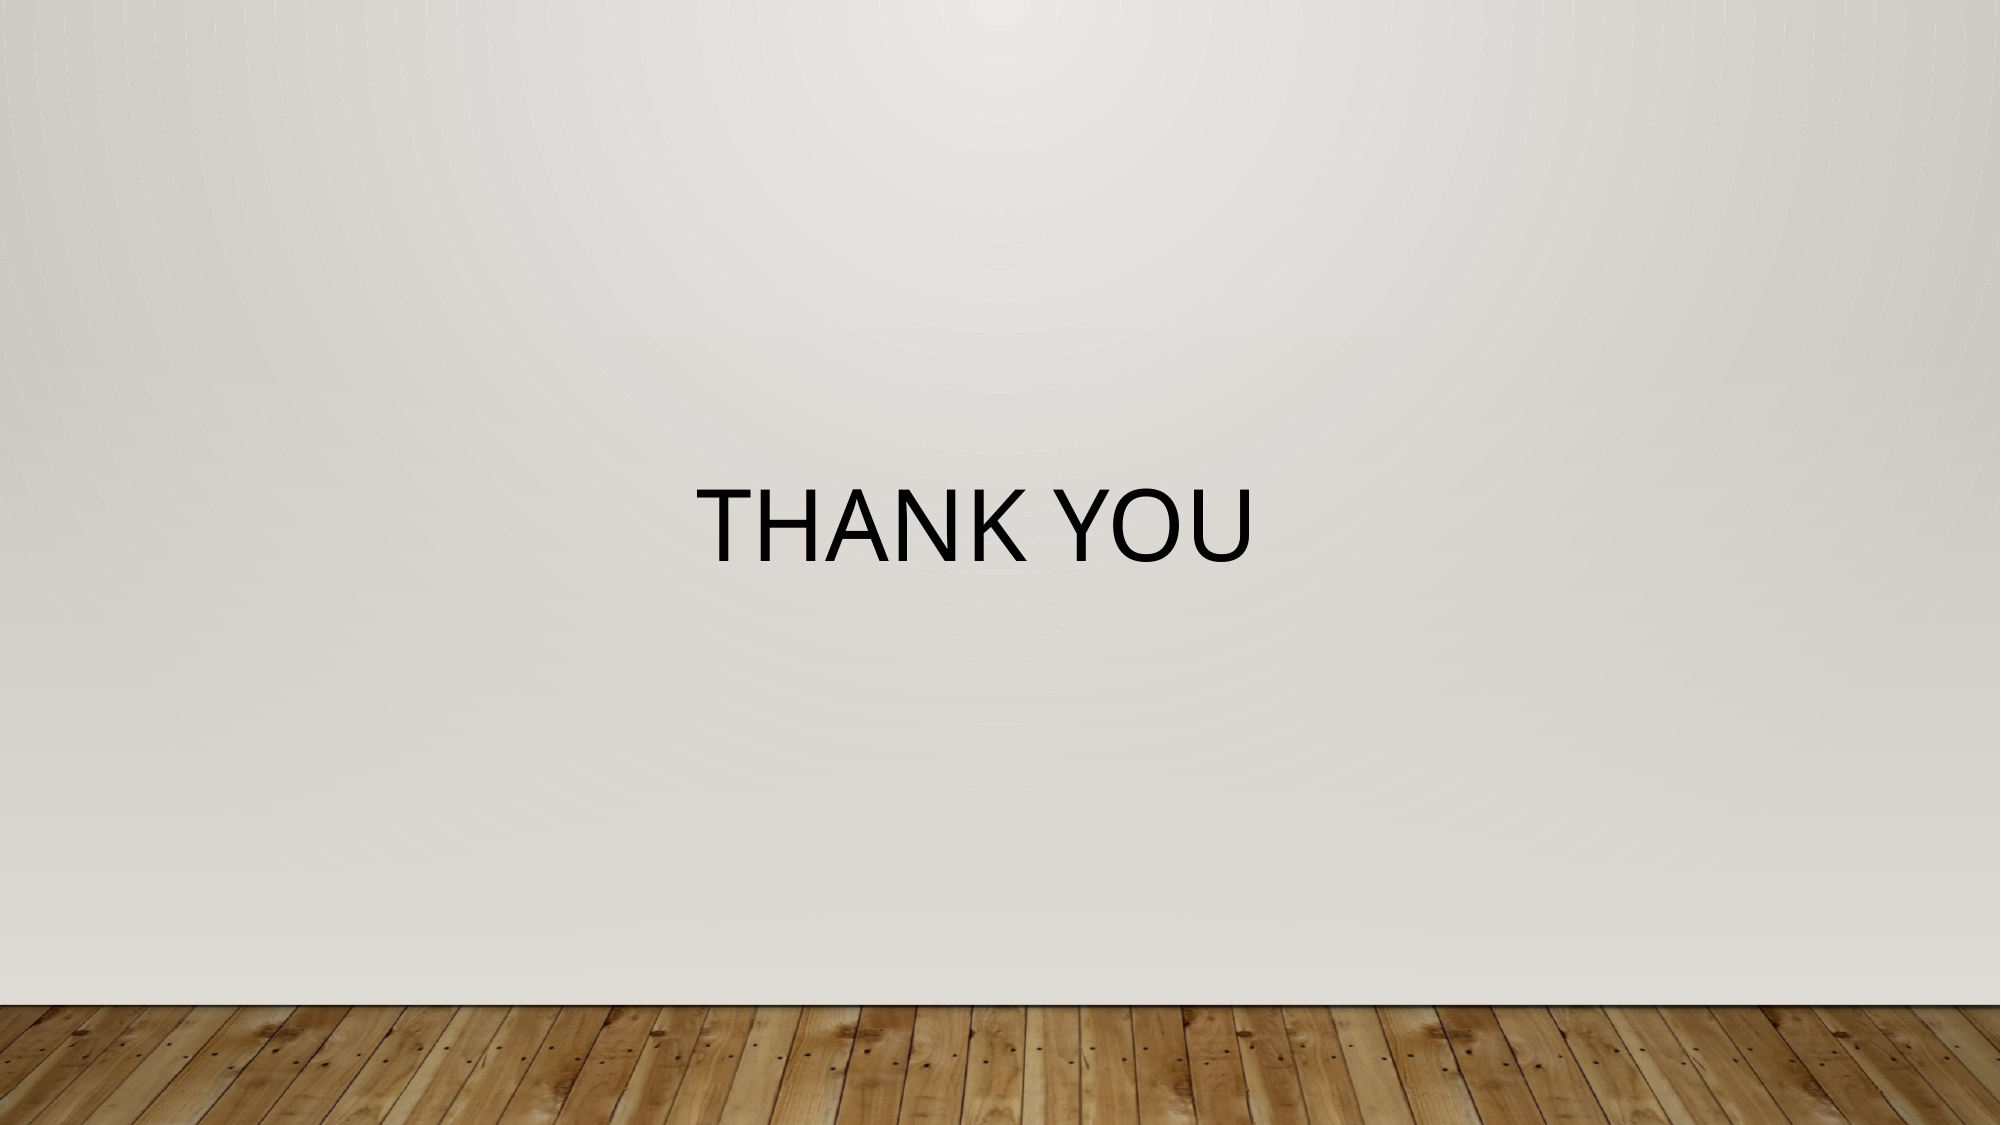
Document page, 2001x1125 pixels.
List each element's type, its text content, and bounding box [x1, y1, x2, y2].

picture [0, 1005, 2000, 1125]
text_box THANK YOU [681, 454, 1331, 590]
